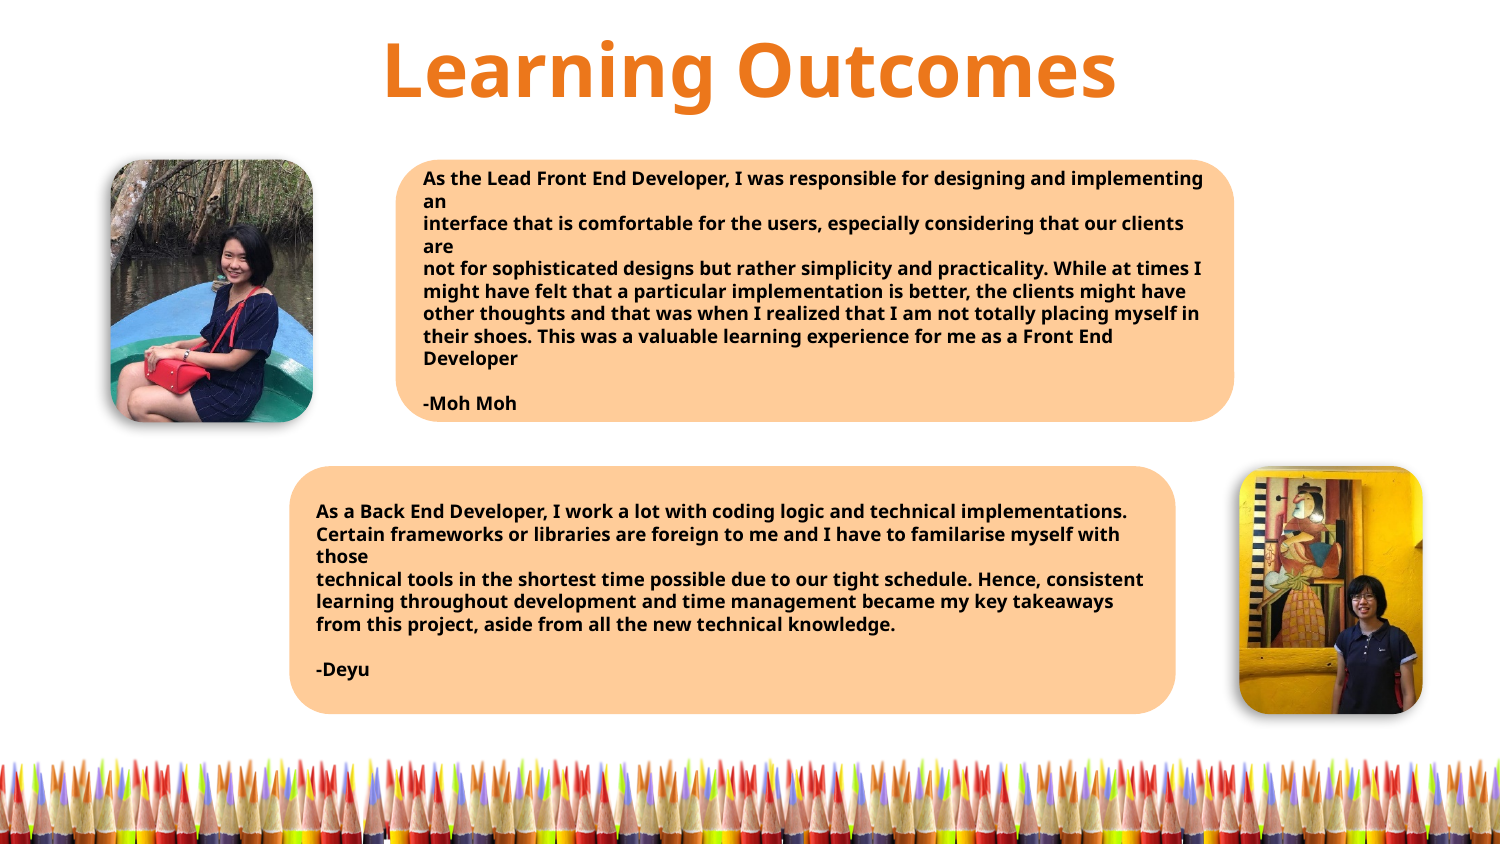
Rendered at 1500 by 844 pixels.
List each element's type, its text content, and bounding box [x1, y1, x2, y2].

list Learning Outcomes [0, 20, 1500, 115]
text_box As the Lead Front End Developer, I was responsible for designing and implementing an interface that is comfortable for the users, especially considering that our clients are not for sophisticated designs but rather simplicity and practicality. While at times I might have felt that a particular implementation is better, the clients might have other thoughts and that was when I realized that I am not totally placing myself in their shoes. This was a valuable learning experience for me as a Front End Developer -Moh Moh [393, 157, 1237, 424]
text_box As a Back End Developer, I work a lot with coding logic and technical implementations. Certain frameworks or libraries are foreign to me and I have to familarise myself with those technical tools in the shortest time possible due to our tight schedule. Hence, consistent learning throughout development and time management became my key takeaways from this project, aside from all the new technical knowledge. -Deyu [287, 464, 1178, 717]
picture [0, 756, 1500, 844]
picture [1239, 465, 1423, 715]
picture [110, 159, 314, 423]
